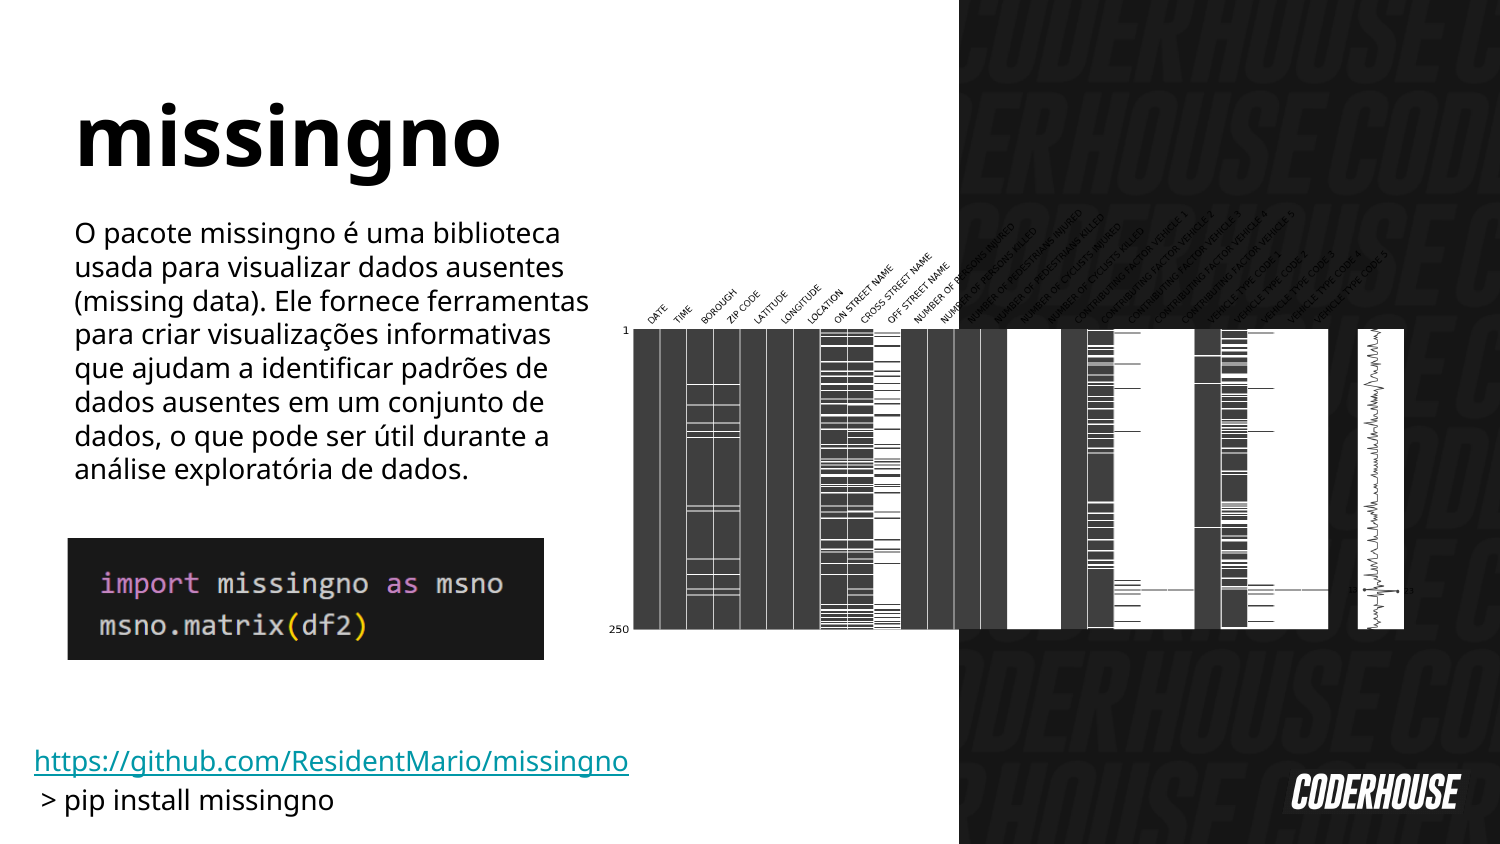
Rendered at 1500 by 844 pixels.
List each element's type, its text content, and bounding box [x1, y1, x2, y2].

picture [67, 538, 545, 661]
picture [604, 0, 1500, 844]
text_box O pacote missingno é uma biblioteca usada para visualizar dados ausentes (missing data). Ele fornece ferramentas para criar visualizações informativas que ajudam a identificar padrões de dados ausentes em um conjunto de dados, o que pode ser útil durante a análise exploratória de dados. [59, 200, 617, 501]
text_box missingno [59, 79, 908, 200]
text_box https://github.com/ResidentMario/missingno > pip install missingno [18, 728, 695, 831]
